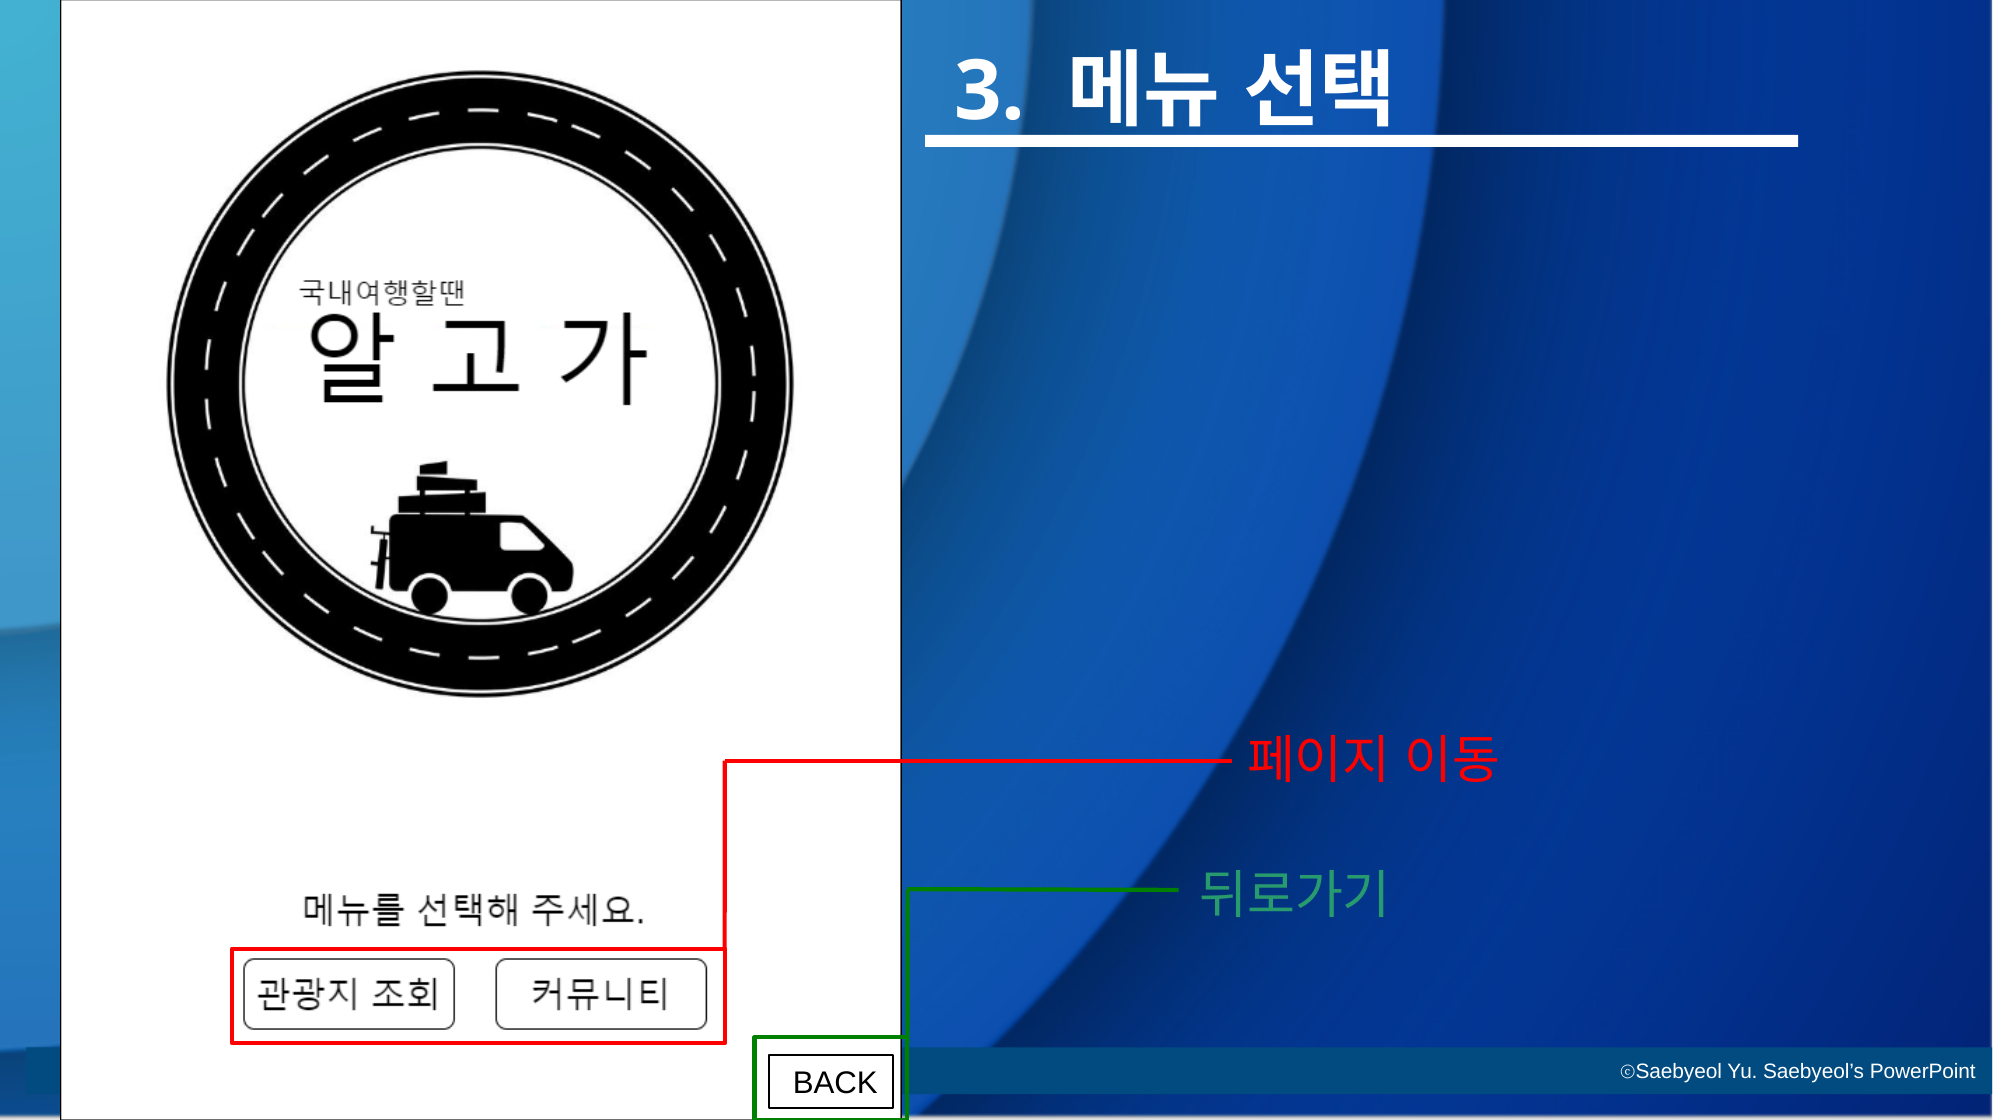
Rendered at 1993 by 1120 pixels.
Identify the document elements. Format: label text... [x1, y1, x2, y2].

text_box 페이지 이동 [1232, 718, 1551, 797]
text_box 3. 메뉴 선택 [939, 28, 1492, 134]
picture [908, 1095, 1993, 1120]
text_box 뒤로가기 [1184, 854, 1726, 932]
picture [0, 0, 1993, 1120]
text_box [925, 134, 1799, 147]
